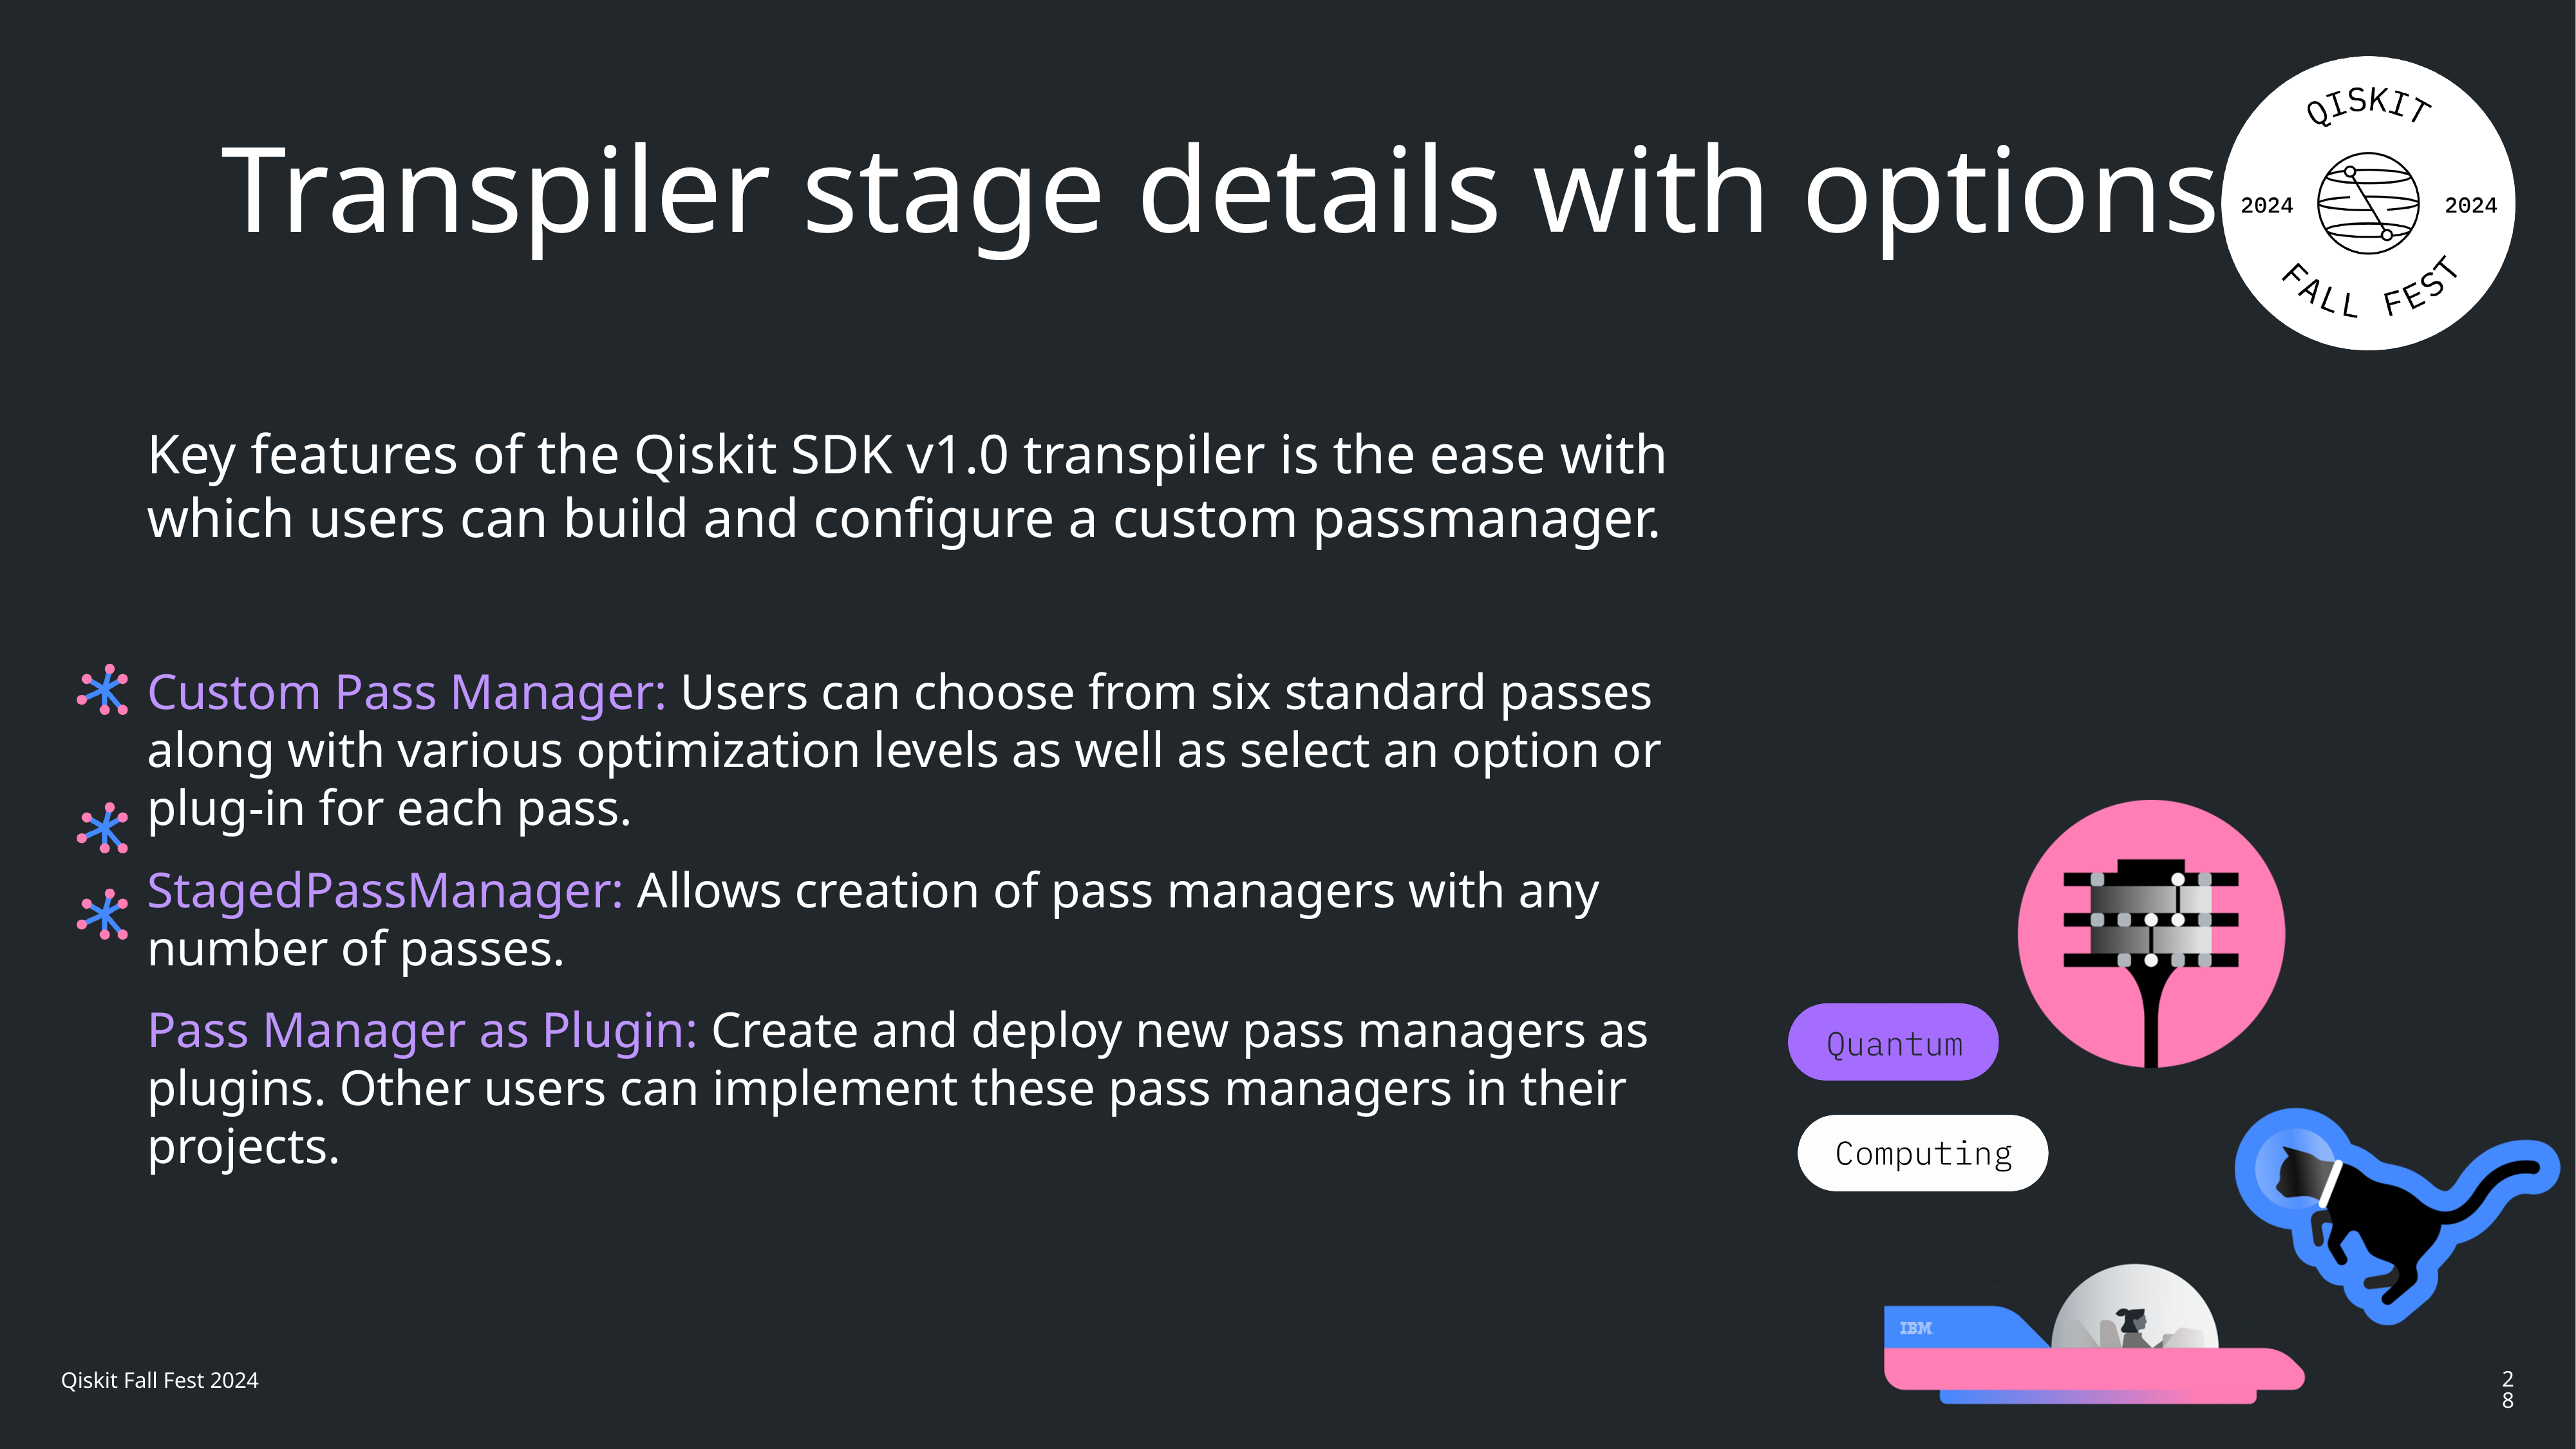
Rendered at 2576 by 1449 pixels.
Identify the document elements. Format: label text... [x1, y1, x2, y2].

picture [1798, 1114, 2049, 1193]
slide_number 28 [2501, 1366, 2515, 1394]
picture [1859, 1094, 2561, 1429]
title Transpiler stage details with options [113, 113, 2217, 299]
picture [2017, 800, 2286, 1068]
text_box Key features of the Qiskit SDK v1.0 transpiler is the ease with which users can build and configure a custom passmanager. Custom Pass Manager: Users can choose from six standard passes along with various optimization levels as well as select an option or plug-in for each pass. StagedPassManager: Allows creation of pass managers with any number of passes. Pass Manager as Plugin: Create and deploy new pass managers as plugins. Other users can implement these pass managers in their projects. [147, 419, 1789, 1325]
picture [61, 647, 147, 734]
picture [2221, 55, 2515, 350]
picture [61, 786, 147, 959]
footer Qiskit Fall Fest 2024 [61, 1352, 585, 1393]
picture [1787, 1003, 1999, 1081]
